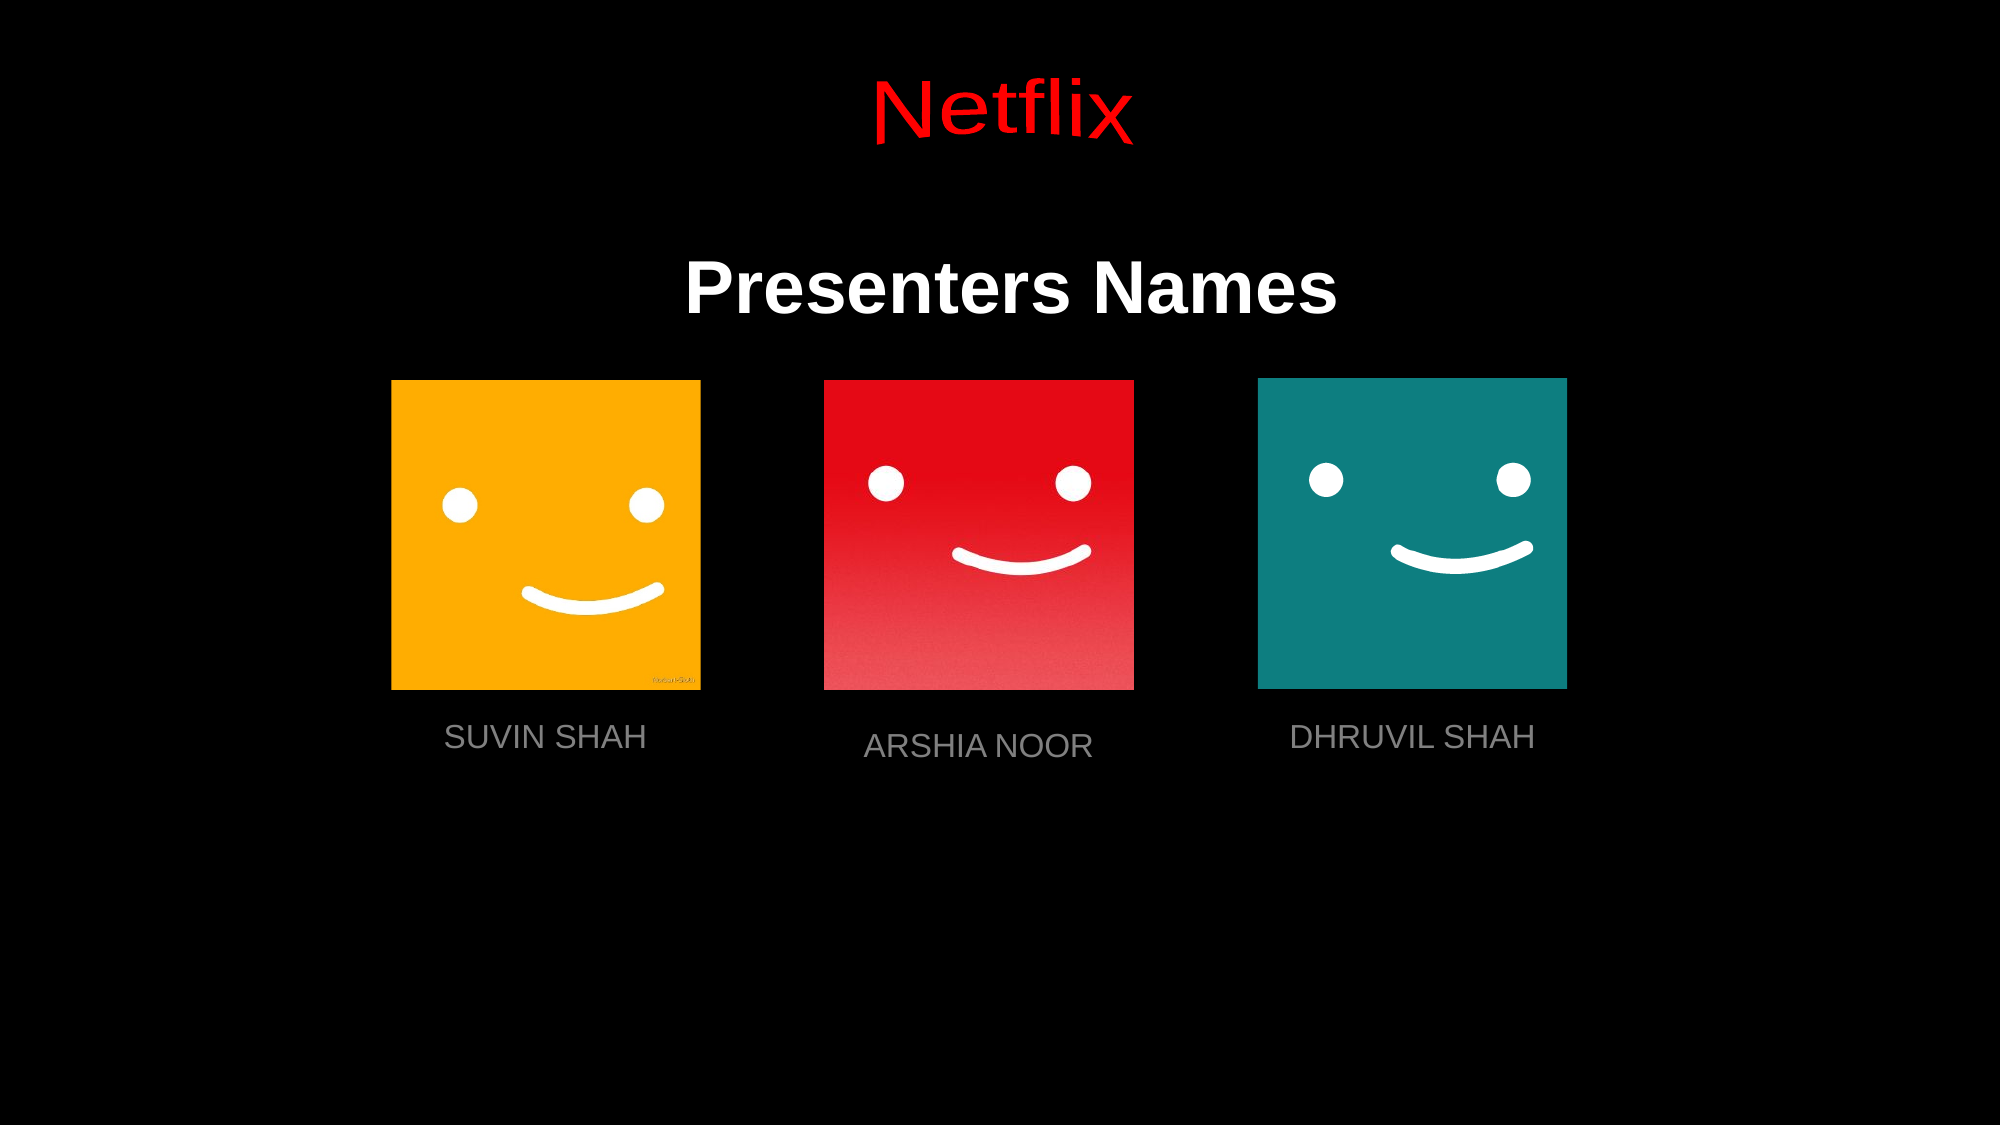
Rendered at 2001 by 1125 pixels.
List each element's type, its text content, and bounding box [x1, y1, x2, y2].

text_box [0, 0, 2000, 1125]
text_box Presenters Names [682, 223, 1341, 344]
picture [391, 380, 701, 690]
picture [1257, 378, 1568, 689]
text_box SUVIN SHAH [419, 715, 672, 759]
text_box ARSHIA NOOR [818, 723, 1140, 787]
picture [824, 380, 1134, 690]
text_box DHRUVIL SHAH [1286, 715, 1539, 776]
